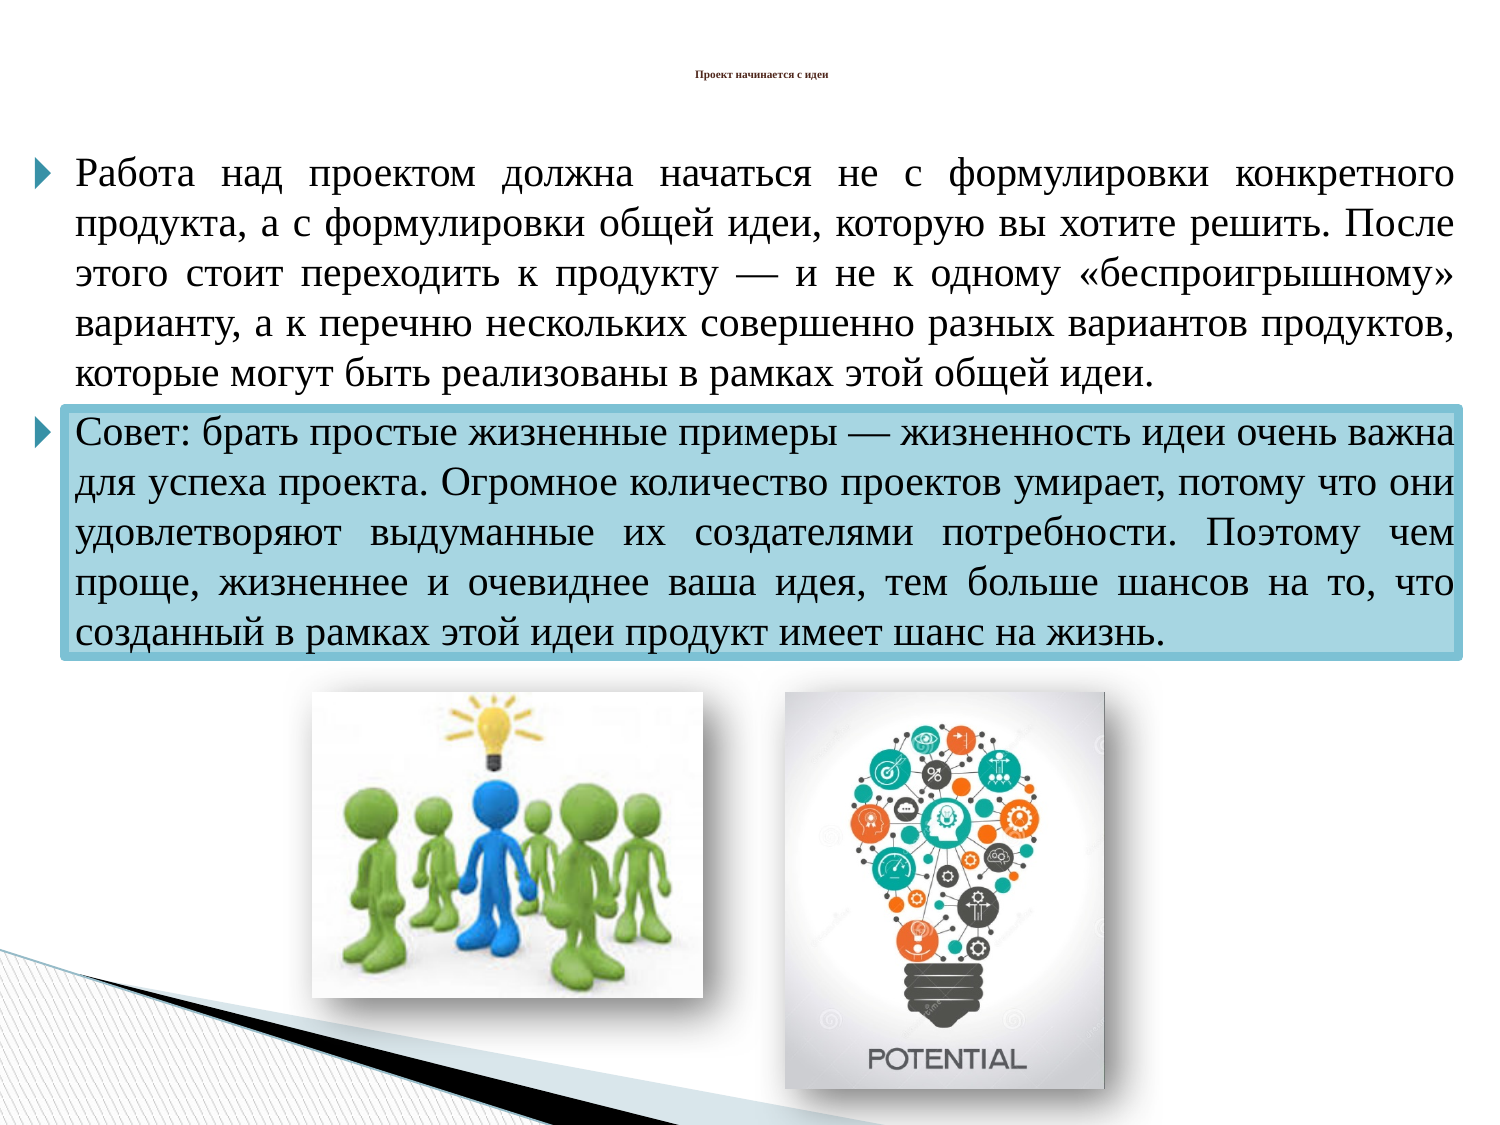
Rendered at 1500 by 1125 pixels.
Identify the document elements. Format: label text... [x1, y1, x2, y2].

title Проект начинается с идеи [64, 30, 1459, 114]
picture [785, 692, 1105, 1089]
list Работа над проектом должна начаться не с формулировки конкретного продукта, а с формулировки общей идеи, которую вы хотите решить. После этого стоит переходить к продукту — и не к одному «беспроигрышному» варианту, а к перечню нескольких совершенно разных вариантов продуктов, которые могут быть реализованы в рамках этой общей идеи. Совет: брать простые жизненные примеры — жизненность идеи очень важна для успеха проекта. Огромное количество проектов умирает, потому что они удовлетворяют выдуманные их создателями потребности. Поэтому чем проще, жизненнее и очевиднее ваша идея, тем больше шансов на то, что созданный в рамках этой идеи продукт имеет шанс на жизнь. [0, 137, 1471, 705]
picture [312, 692, 703, 998]
